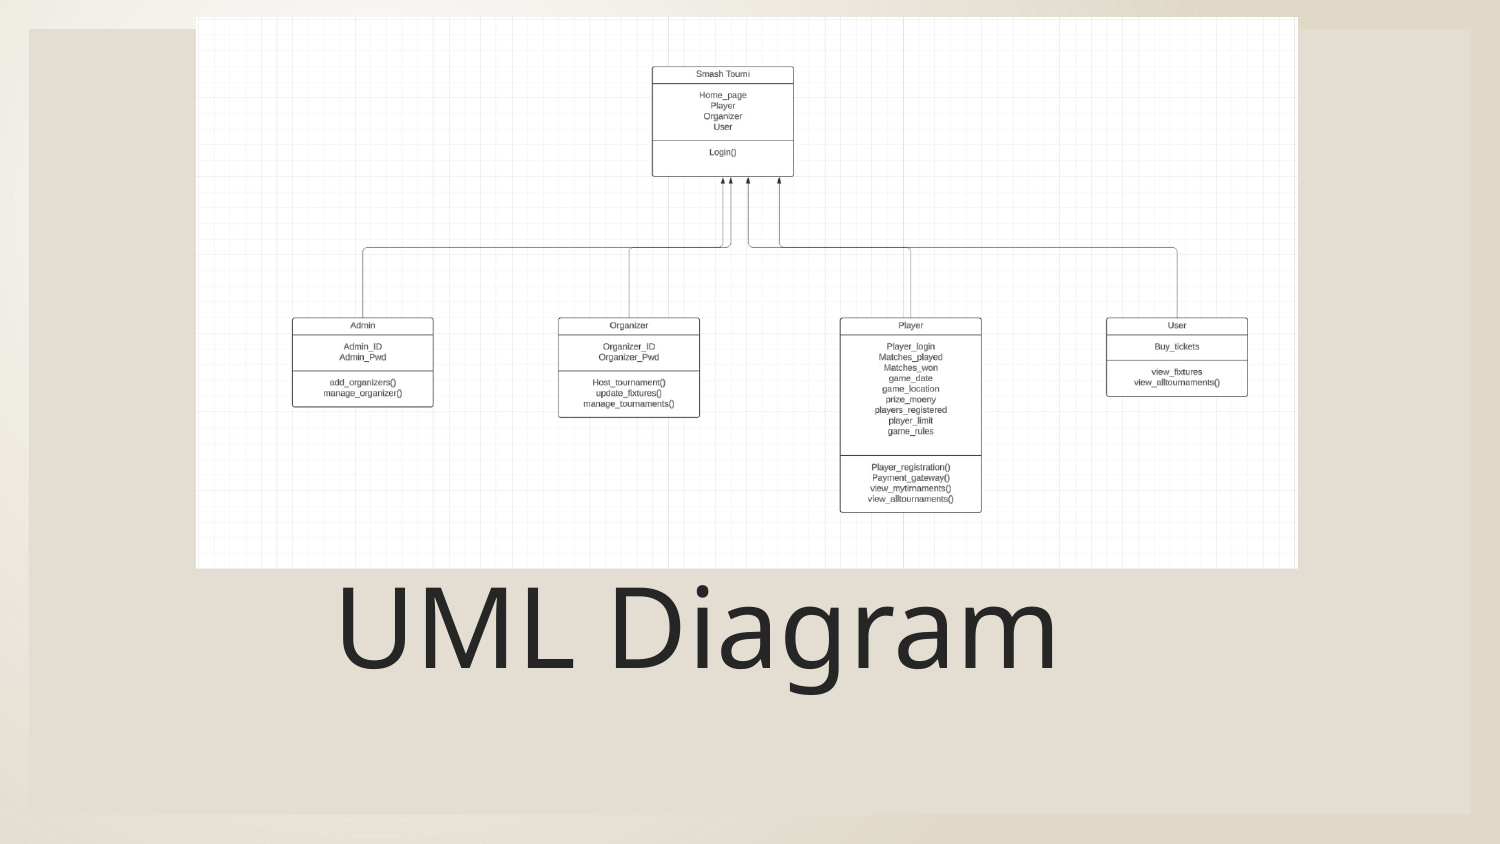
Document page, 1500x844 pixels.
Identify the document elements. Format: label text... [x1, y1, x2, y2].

picture [195, 17, 1298, 569]
title UML Diagram [318, 557, 1416, 701]
